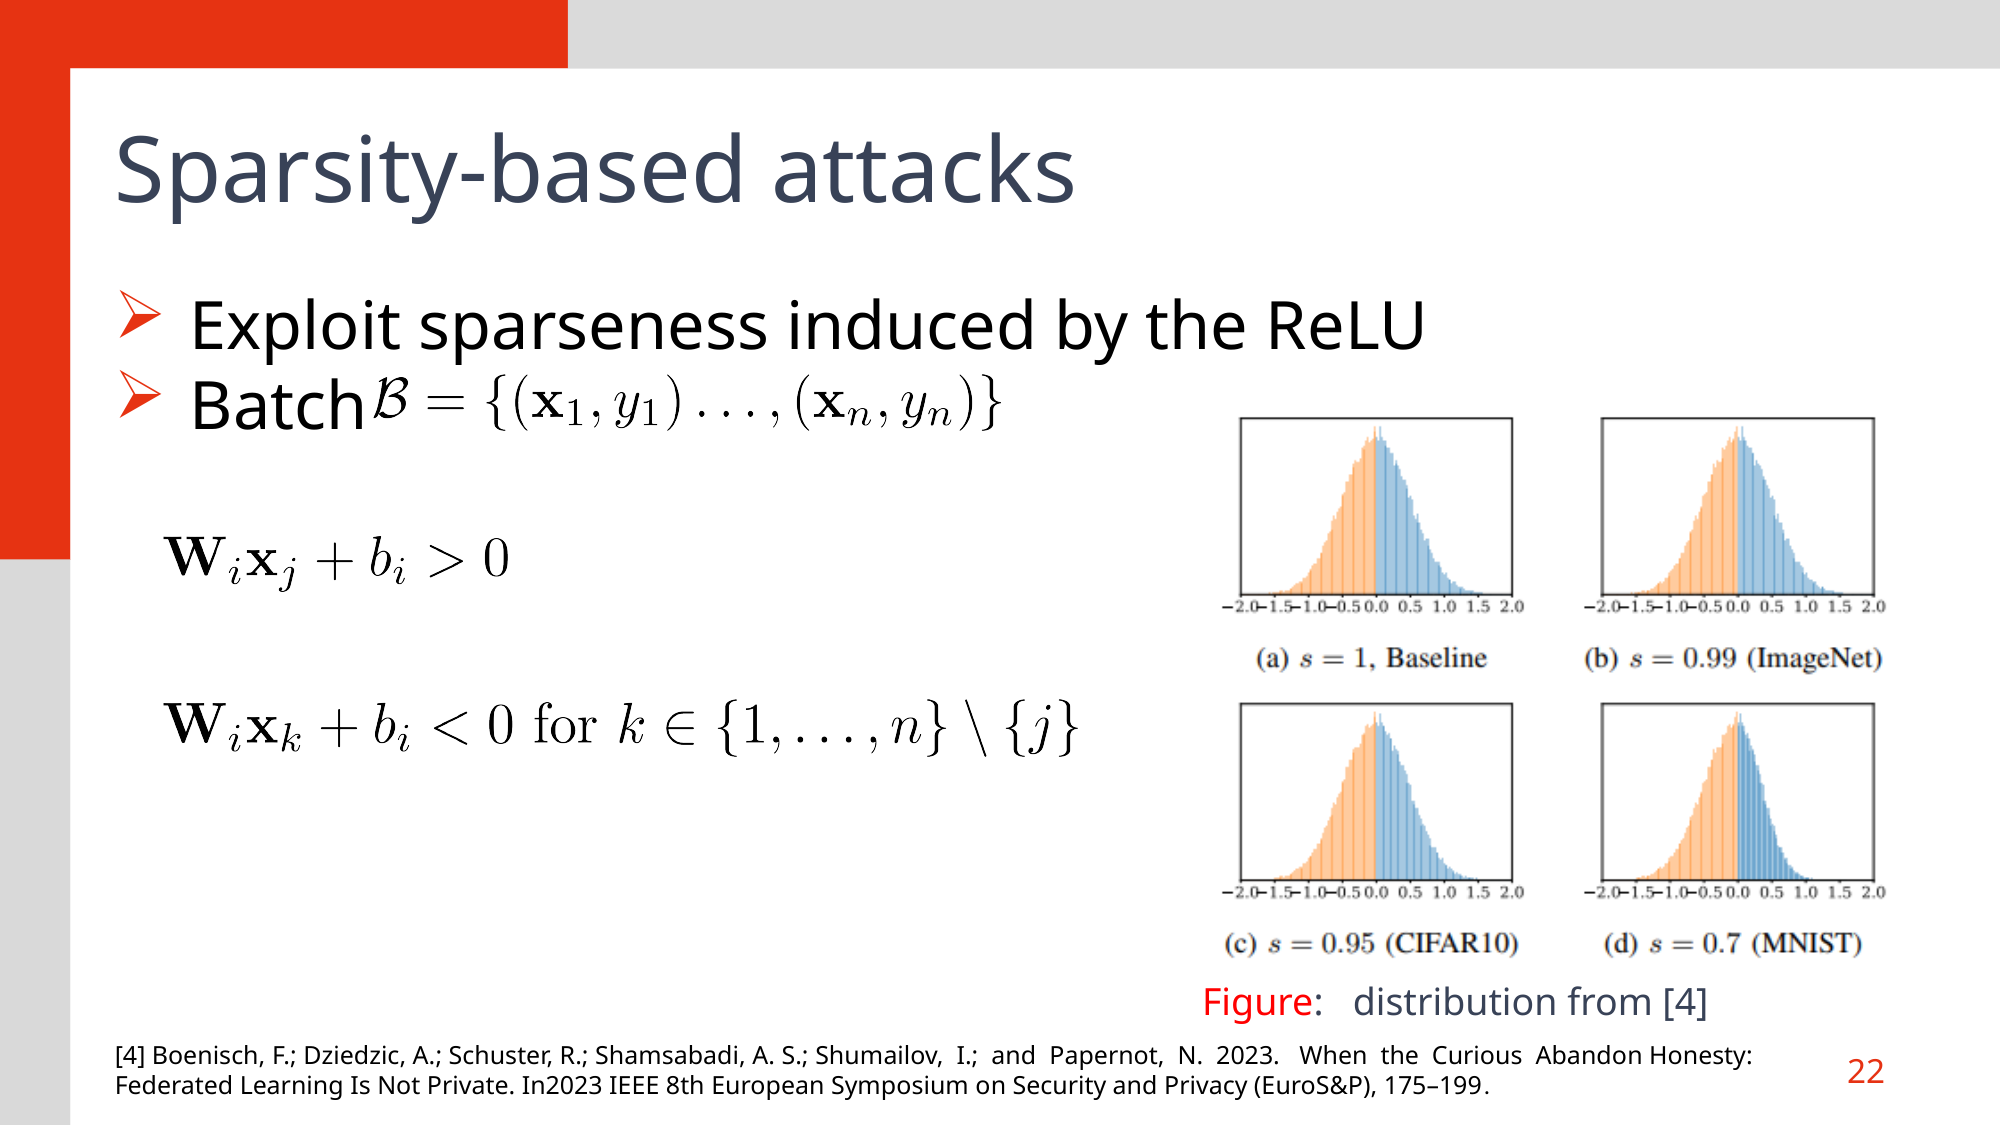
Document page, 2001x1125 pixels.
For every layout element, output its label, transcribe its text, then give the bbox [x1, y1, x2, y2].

title Sparsity-based attacks [99, 72, 1900, 261]
picture [373, 374, 1001, 432]
picture [163, 536, 509, 593]
slide_number 22 [1782, 1042, 1900, 1103]
picture [1187, 366, 1929, 976]
text_box [4] Boenisch, F.; Dziedzic, A.; Schuster, R.; Shamsabadi, A. S.; Shumailov, I.; and Papernot, N. 2023. When the Curious Abandon Honesty: Federated Learning Is Not Private. In2023 IEEE 8th European Symposium on Security and Privacy (EuroS&P), 175–199. [99, 1032, 1782, 1107]
picture [163, 698, 1079, 757]
text_box Exploit sparseness induced by the ReLU Batch [24, 275, 1928, 531]
